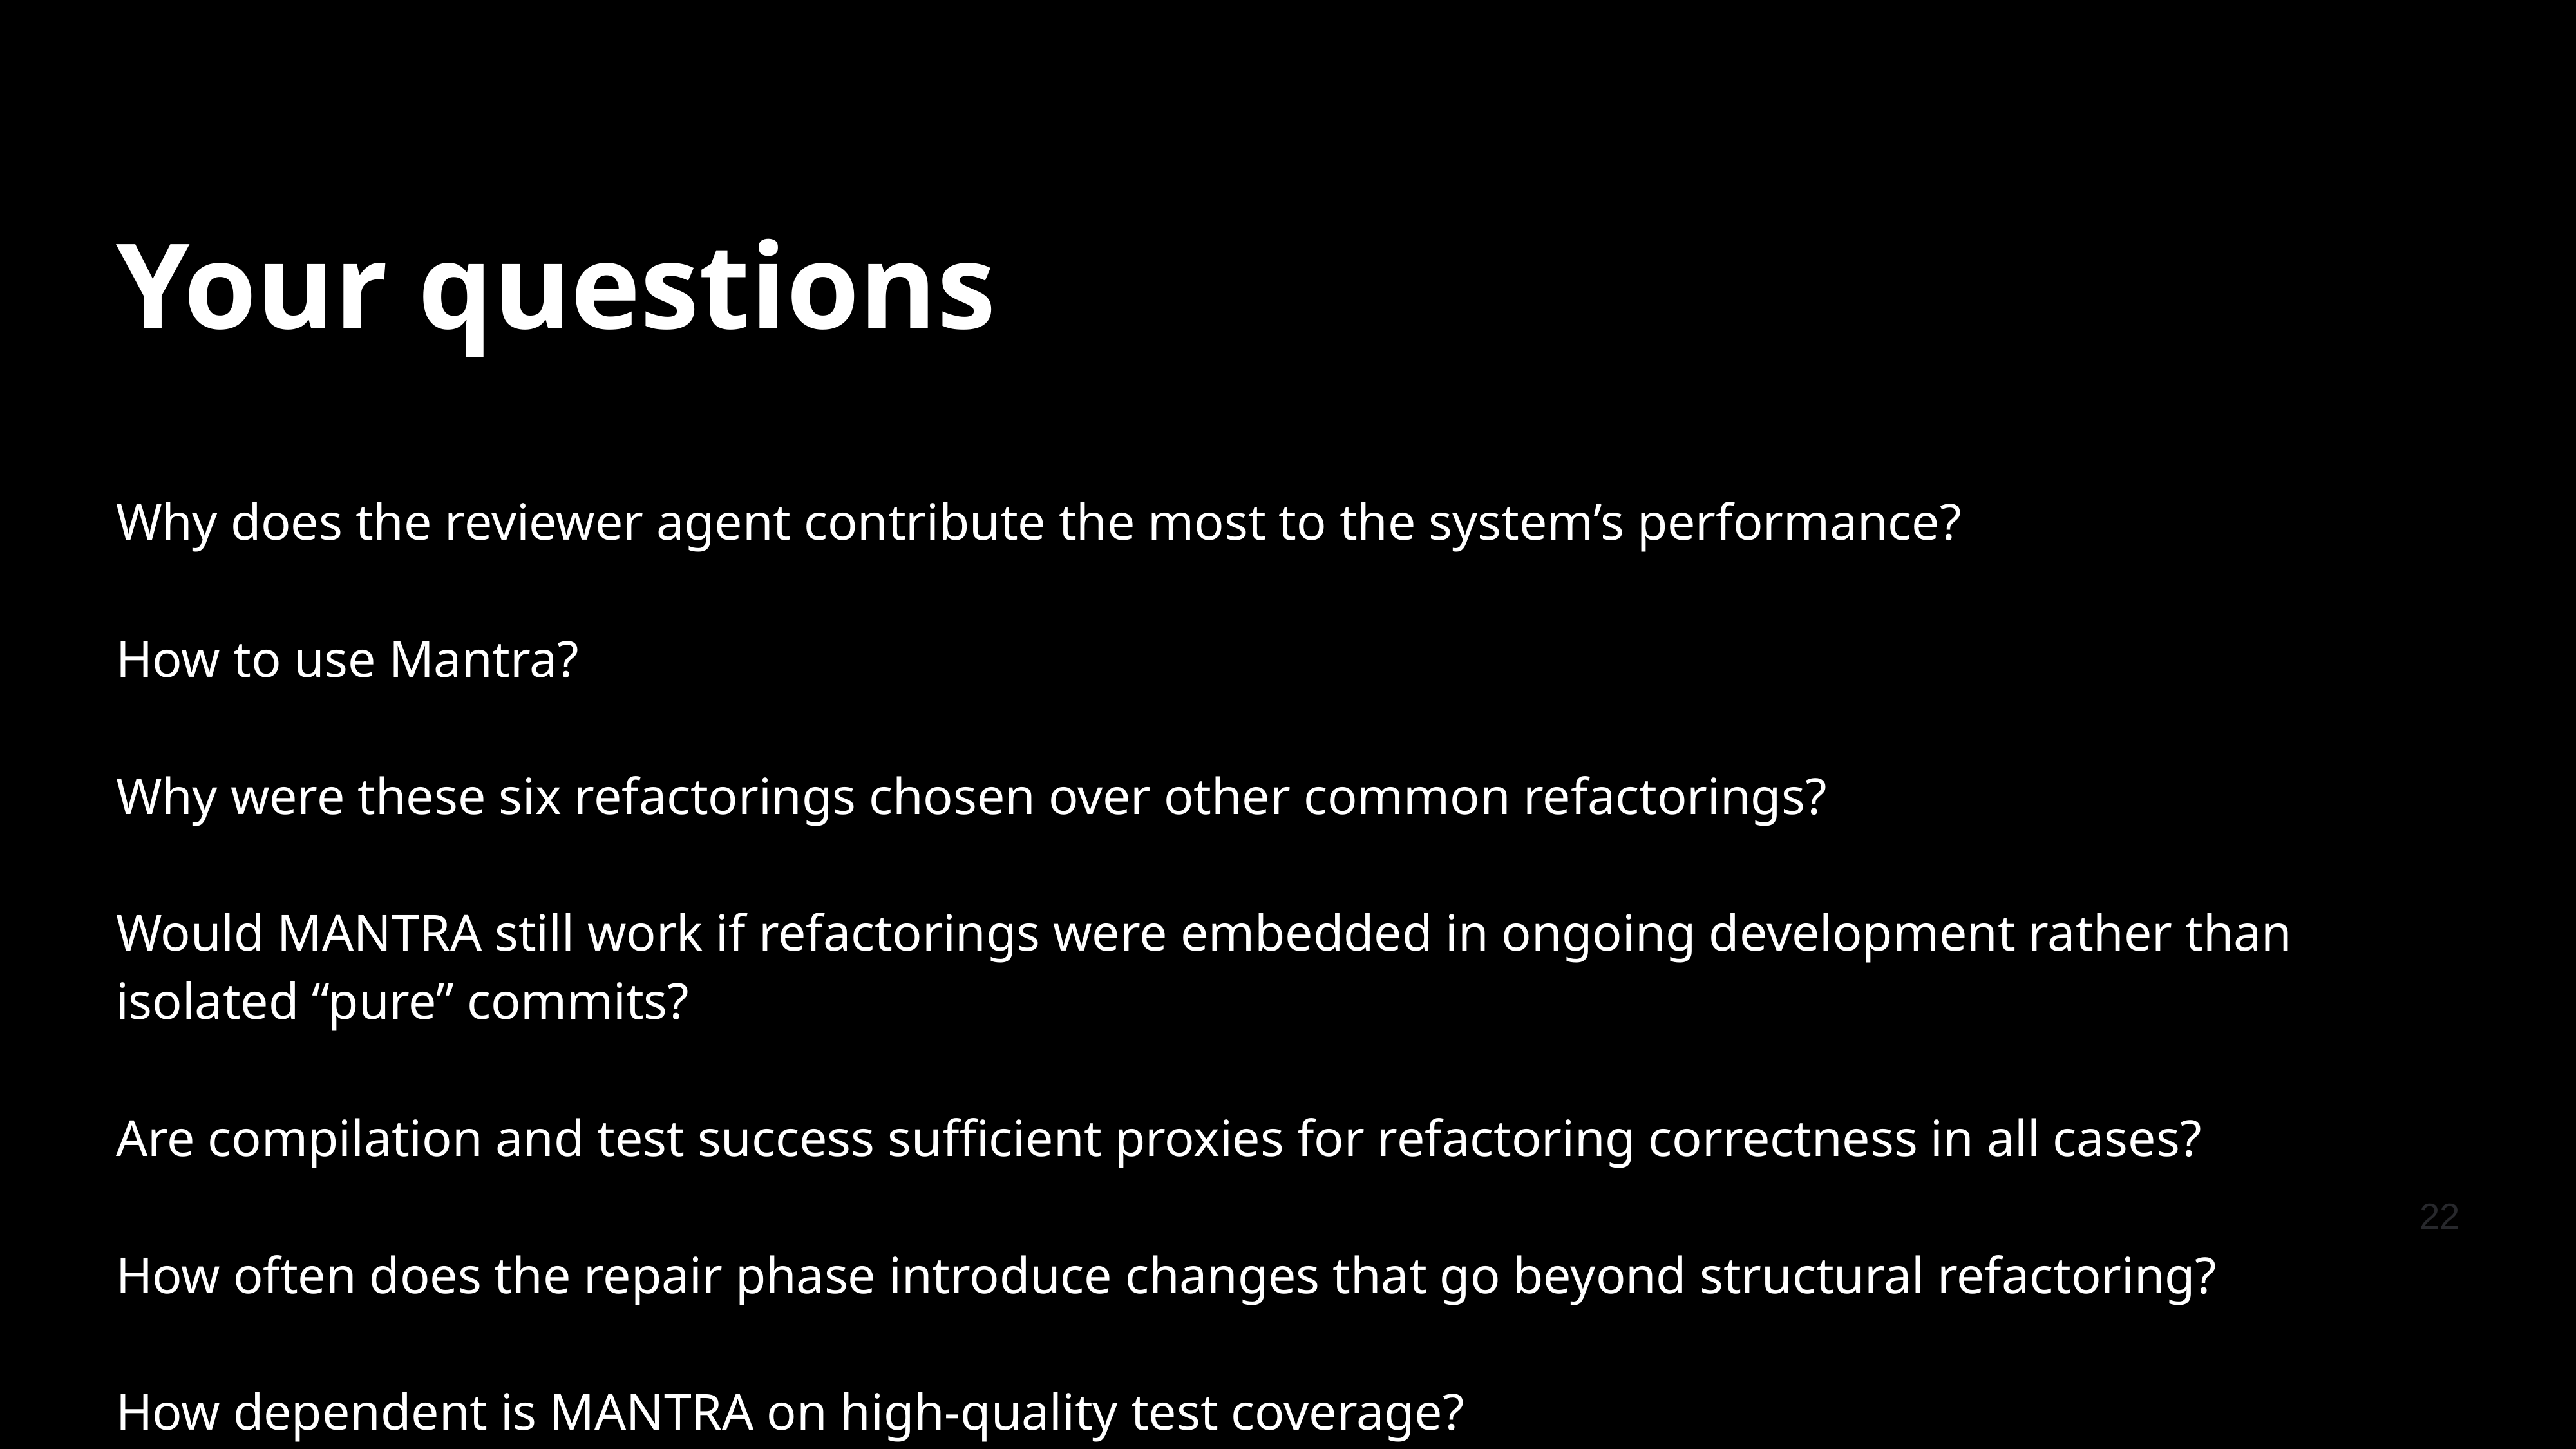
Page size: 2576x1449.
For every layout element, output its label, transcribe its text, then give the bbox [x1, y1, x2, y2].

title Your questions [116, 81, 2488, 381]
slide_number 22 [2305, 1159, 2460, 1271]
list Why does the reviewer agent contribute the most to the system’s performance? How to use Mantra? Why were these six refactorings chosen over other common refactorings? Would MANTRA still work if refactorings were embedded in ongoing development rather than isolated “pure” commits? Are compilation and test success sufficient proxies for refactoring correctness in all cases? How often does the repair phase introduce changes that go beyond structural refactoring? How dependent is MANTRA on high-quality test coverage? [116, 460, 2488, 1198]
